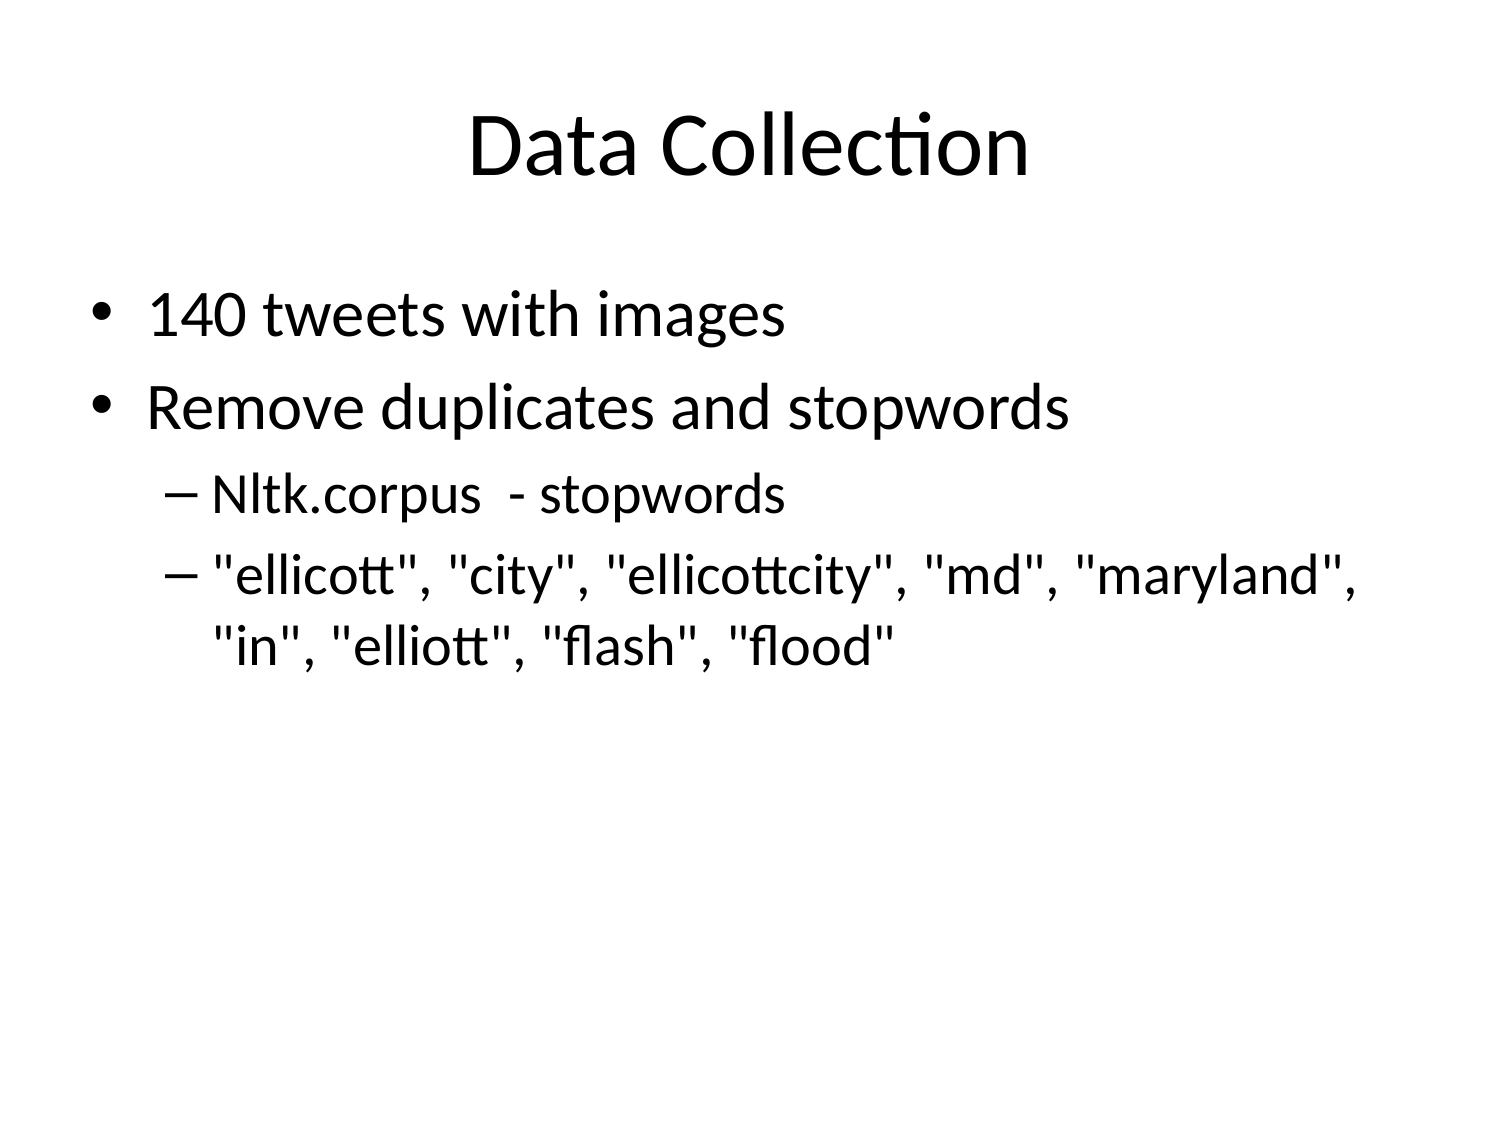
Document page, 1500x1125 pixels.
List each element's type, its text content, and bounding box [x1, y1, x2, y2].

title Data Collection [75, 45, 1425, 233]
list 140 tweets with images Remove duplicates and stopwords Nltk.corpus - stopwords "ellicott", "city", "ellicottcity", "md", "maryland", "in", "elliott", "flash", "flood" [75, 262, 1425, 1005]
